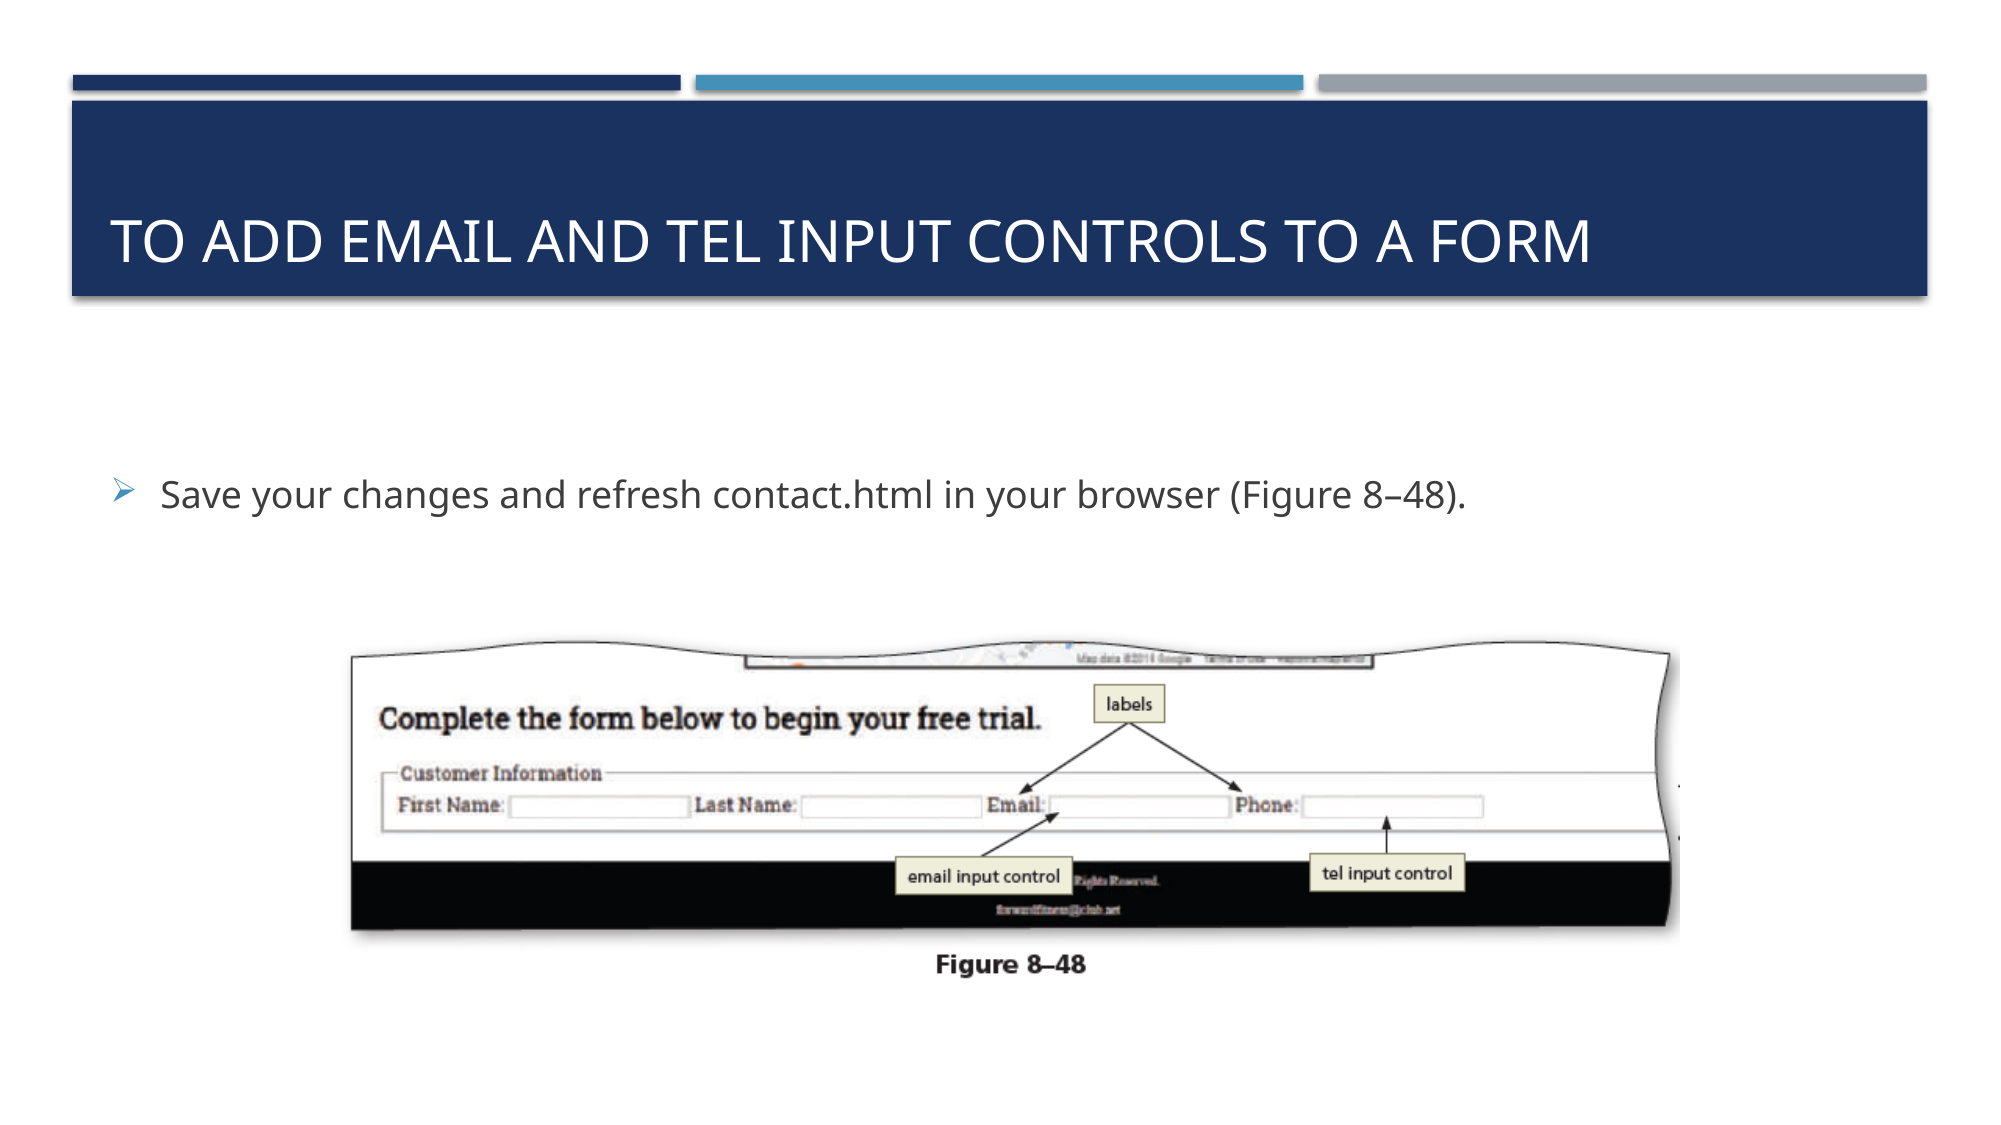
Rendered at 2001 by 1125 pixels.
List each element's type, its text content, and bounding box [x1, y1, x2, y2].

list Save your changes and refresh contact.html in your browser (Figure 8–48). [95, 464, 1905, 1072]
picture [319, 627, 1681, 984]
title To Add email and tel Input Controls to a Form [95, 115, 1905, 282]
